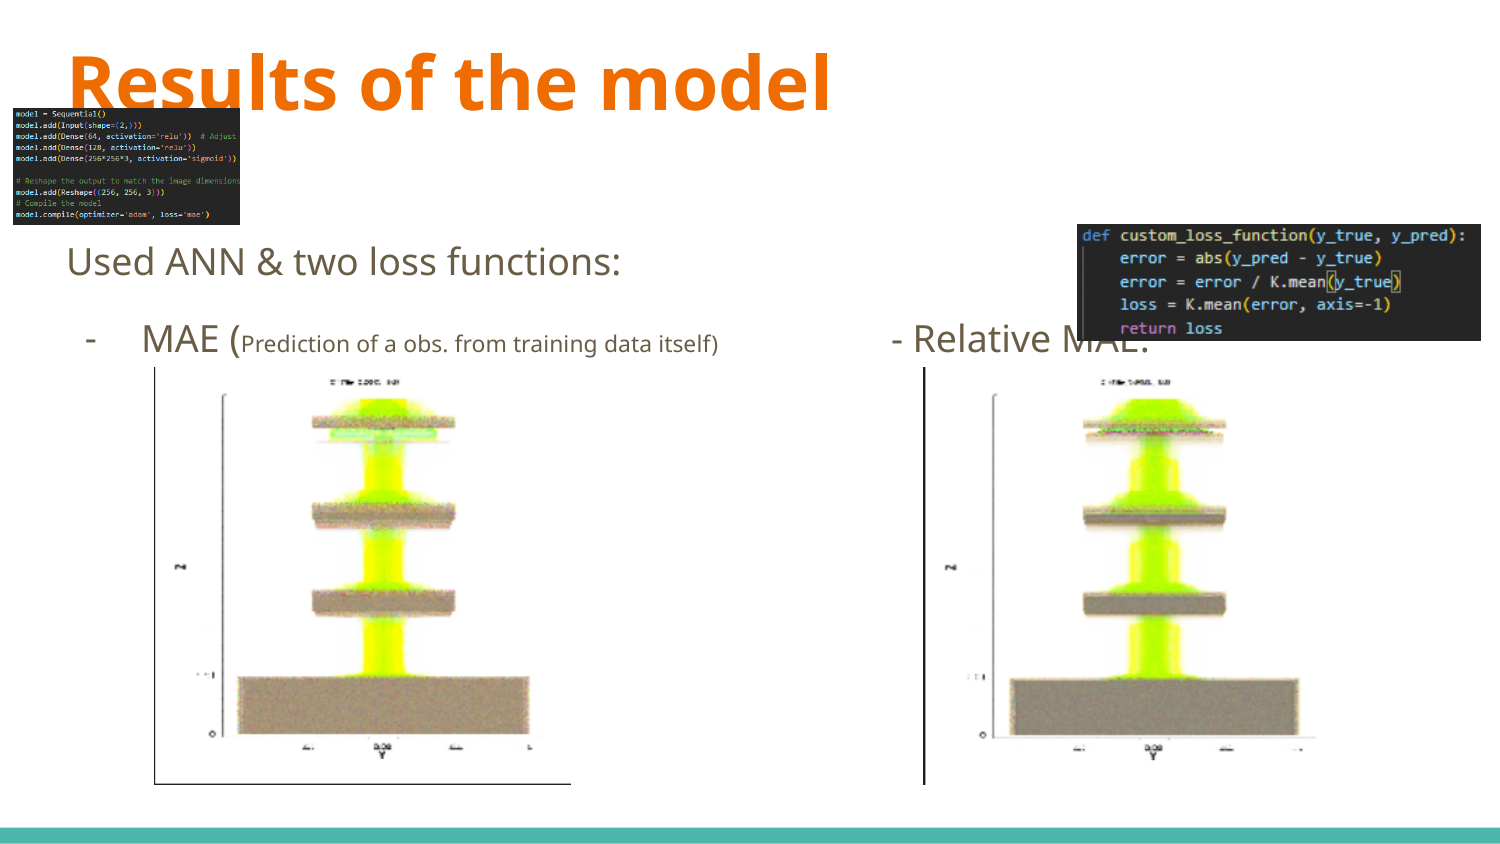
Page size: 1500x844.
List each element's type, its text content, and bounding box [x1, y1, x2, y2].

list Used ANN & two loss functions: MAE (Prediction of a obs. from training data itself) - Relative MAE: [51, 216, 1449, 750]
picture [1077, 224, 1481, 341]
picture [923, 367, 1344, 785]
picture [154, 367, 571, 785]
picture [13, 108, 241, 225]
title Results of the model [51, 20, 1449, 137]
